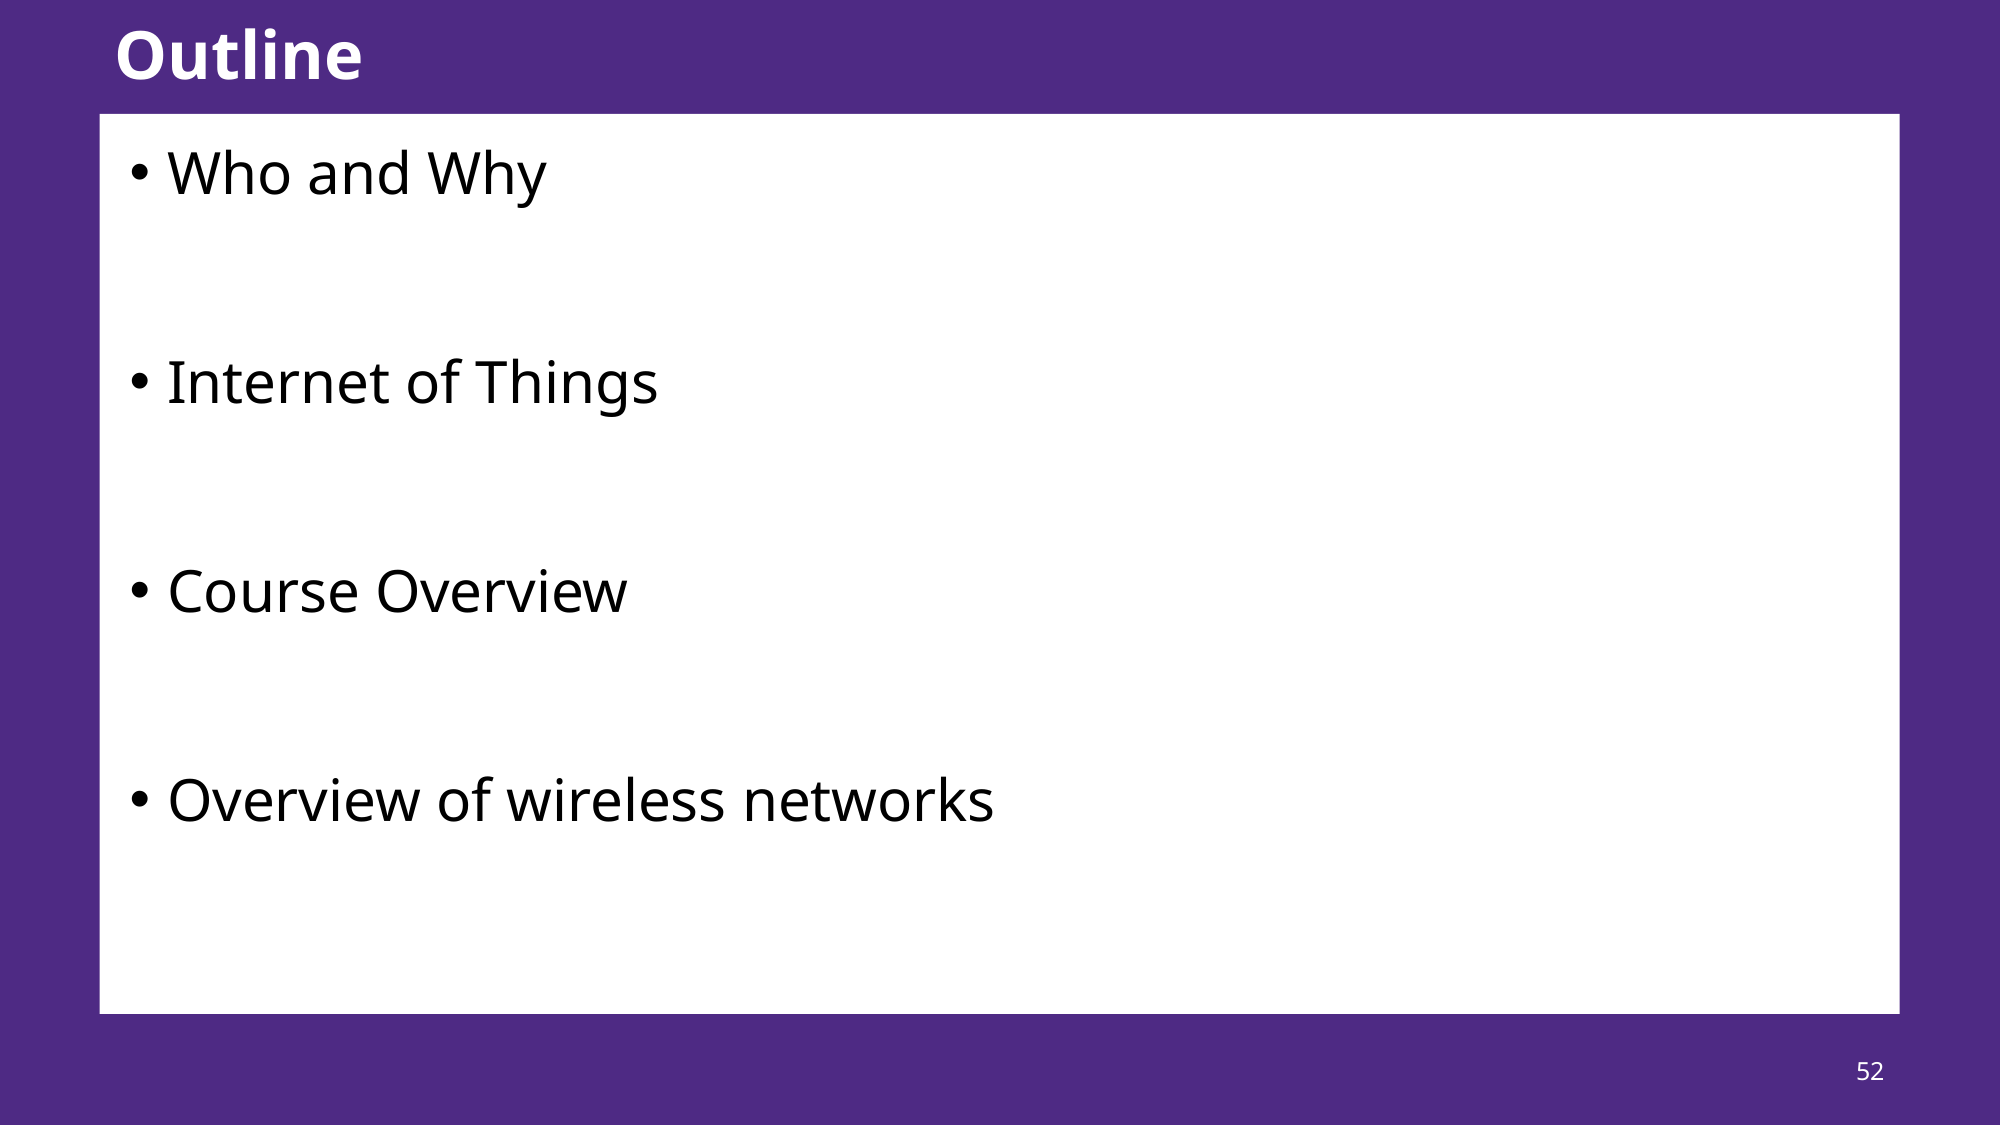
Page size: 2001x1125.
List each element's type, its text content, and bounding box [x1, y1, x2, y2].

title Outline [99, 1, 1900, 114]
slide_number 52 [1749, 1042, 1900, 1103]
list Who and Why Internet of Things Course Overview Overview of wireless networks [99, 114, 1900, 1014]
